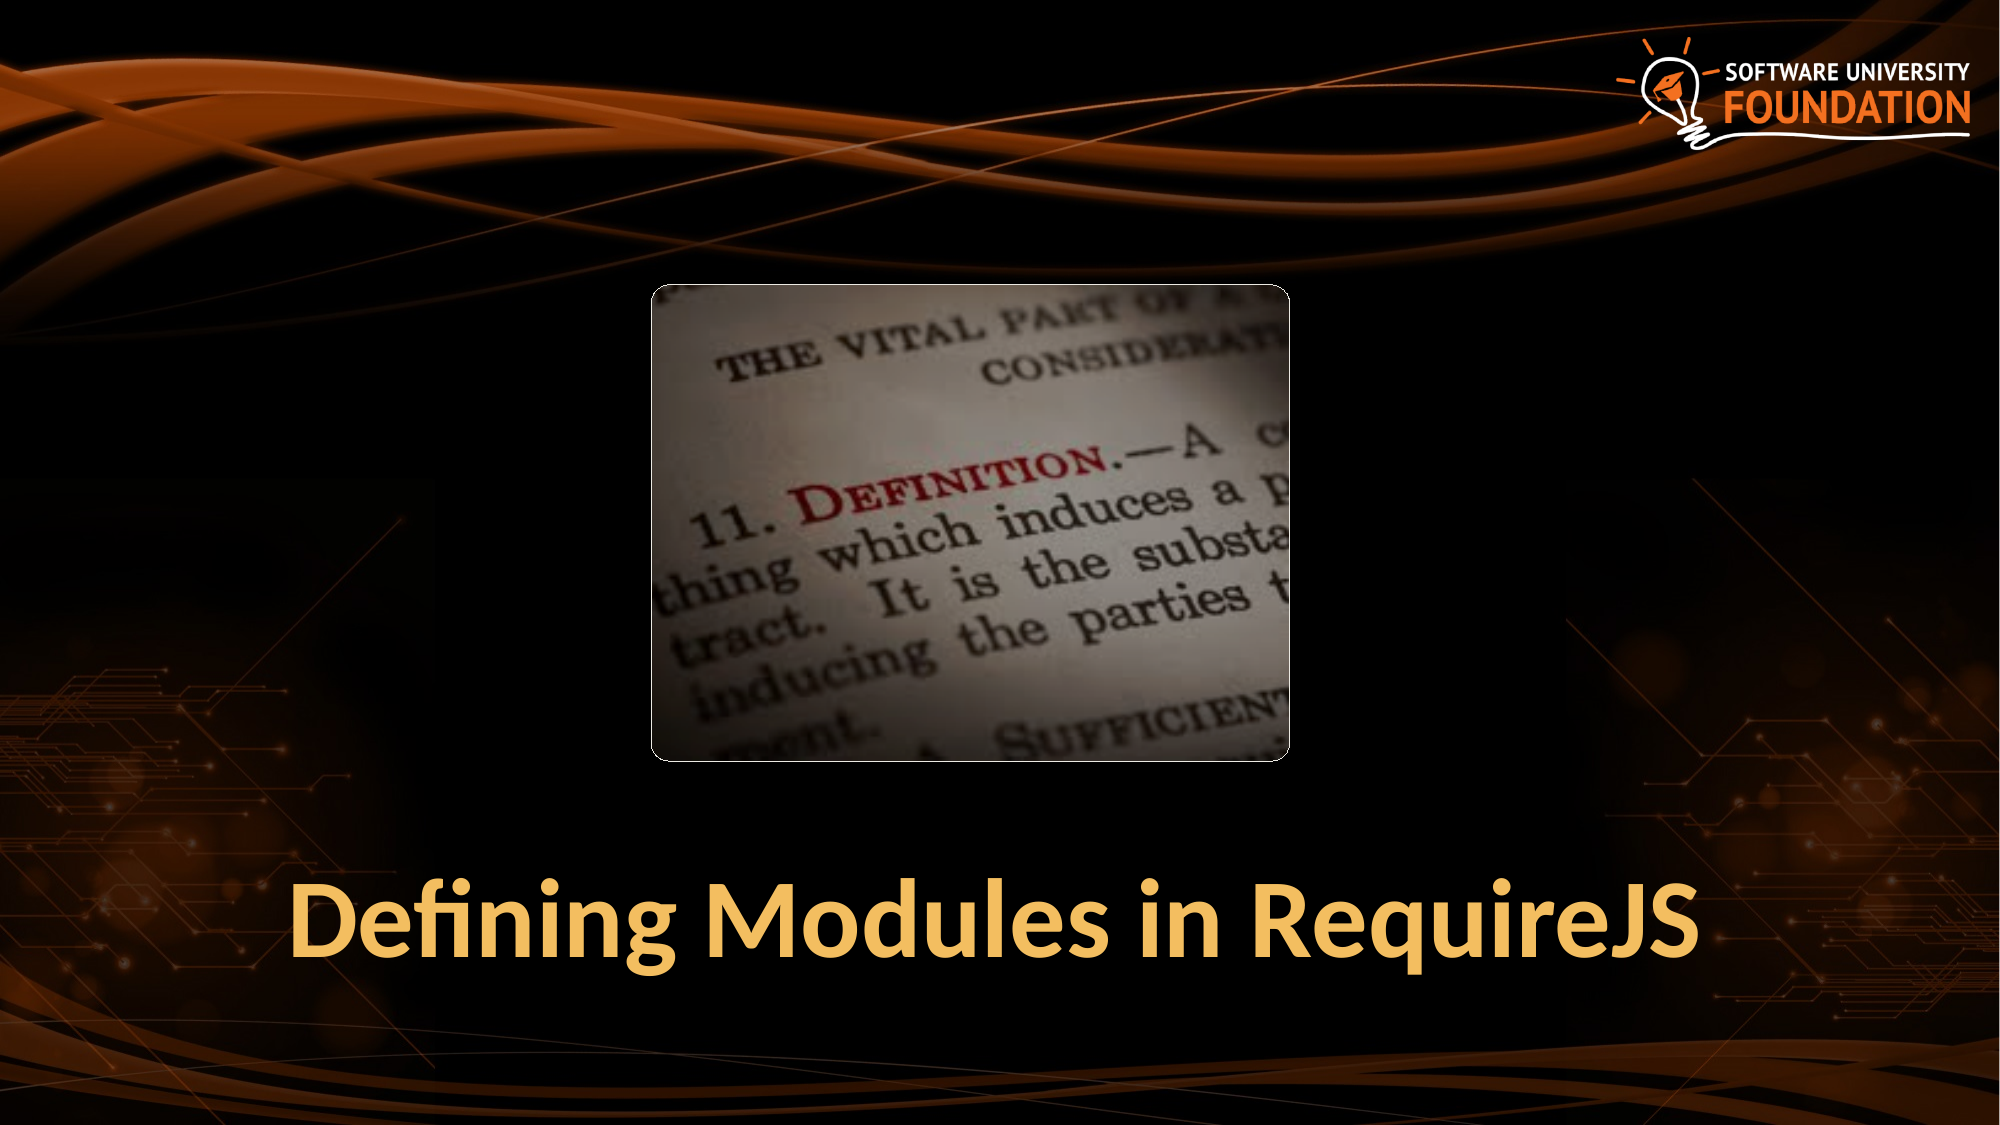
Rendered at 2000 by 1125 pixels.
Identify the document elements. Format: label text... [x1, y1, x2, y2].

title Defining Modules in RequireJS [153, 852, 1838, 988]
picture [0, 0, 2000, 1125]
